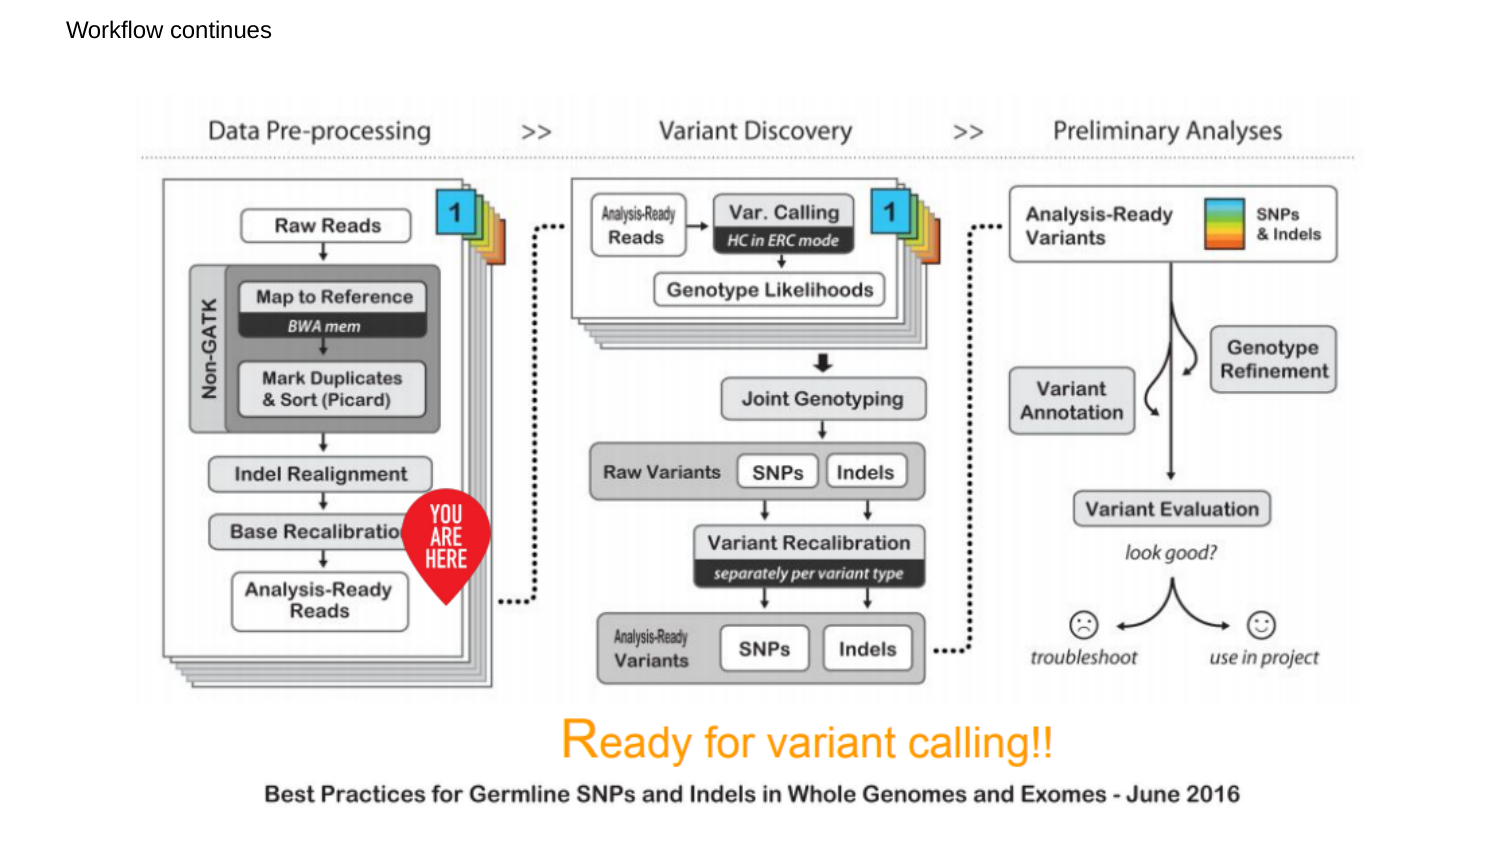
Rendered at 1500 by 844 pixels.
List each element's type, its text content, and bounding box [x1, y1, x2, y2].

title Workflow continues [51, 0, 1449, 59]
picture [118, 74, 1382, 813]
